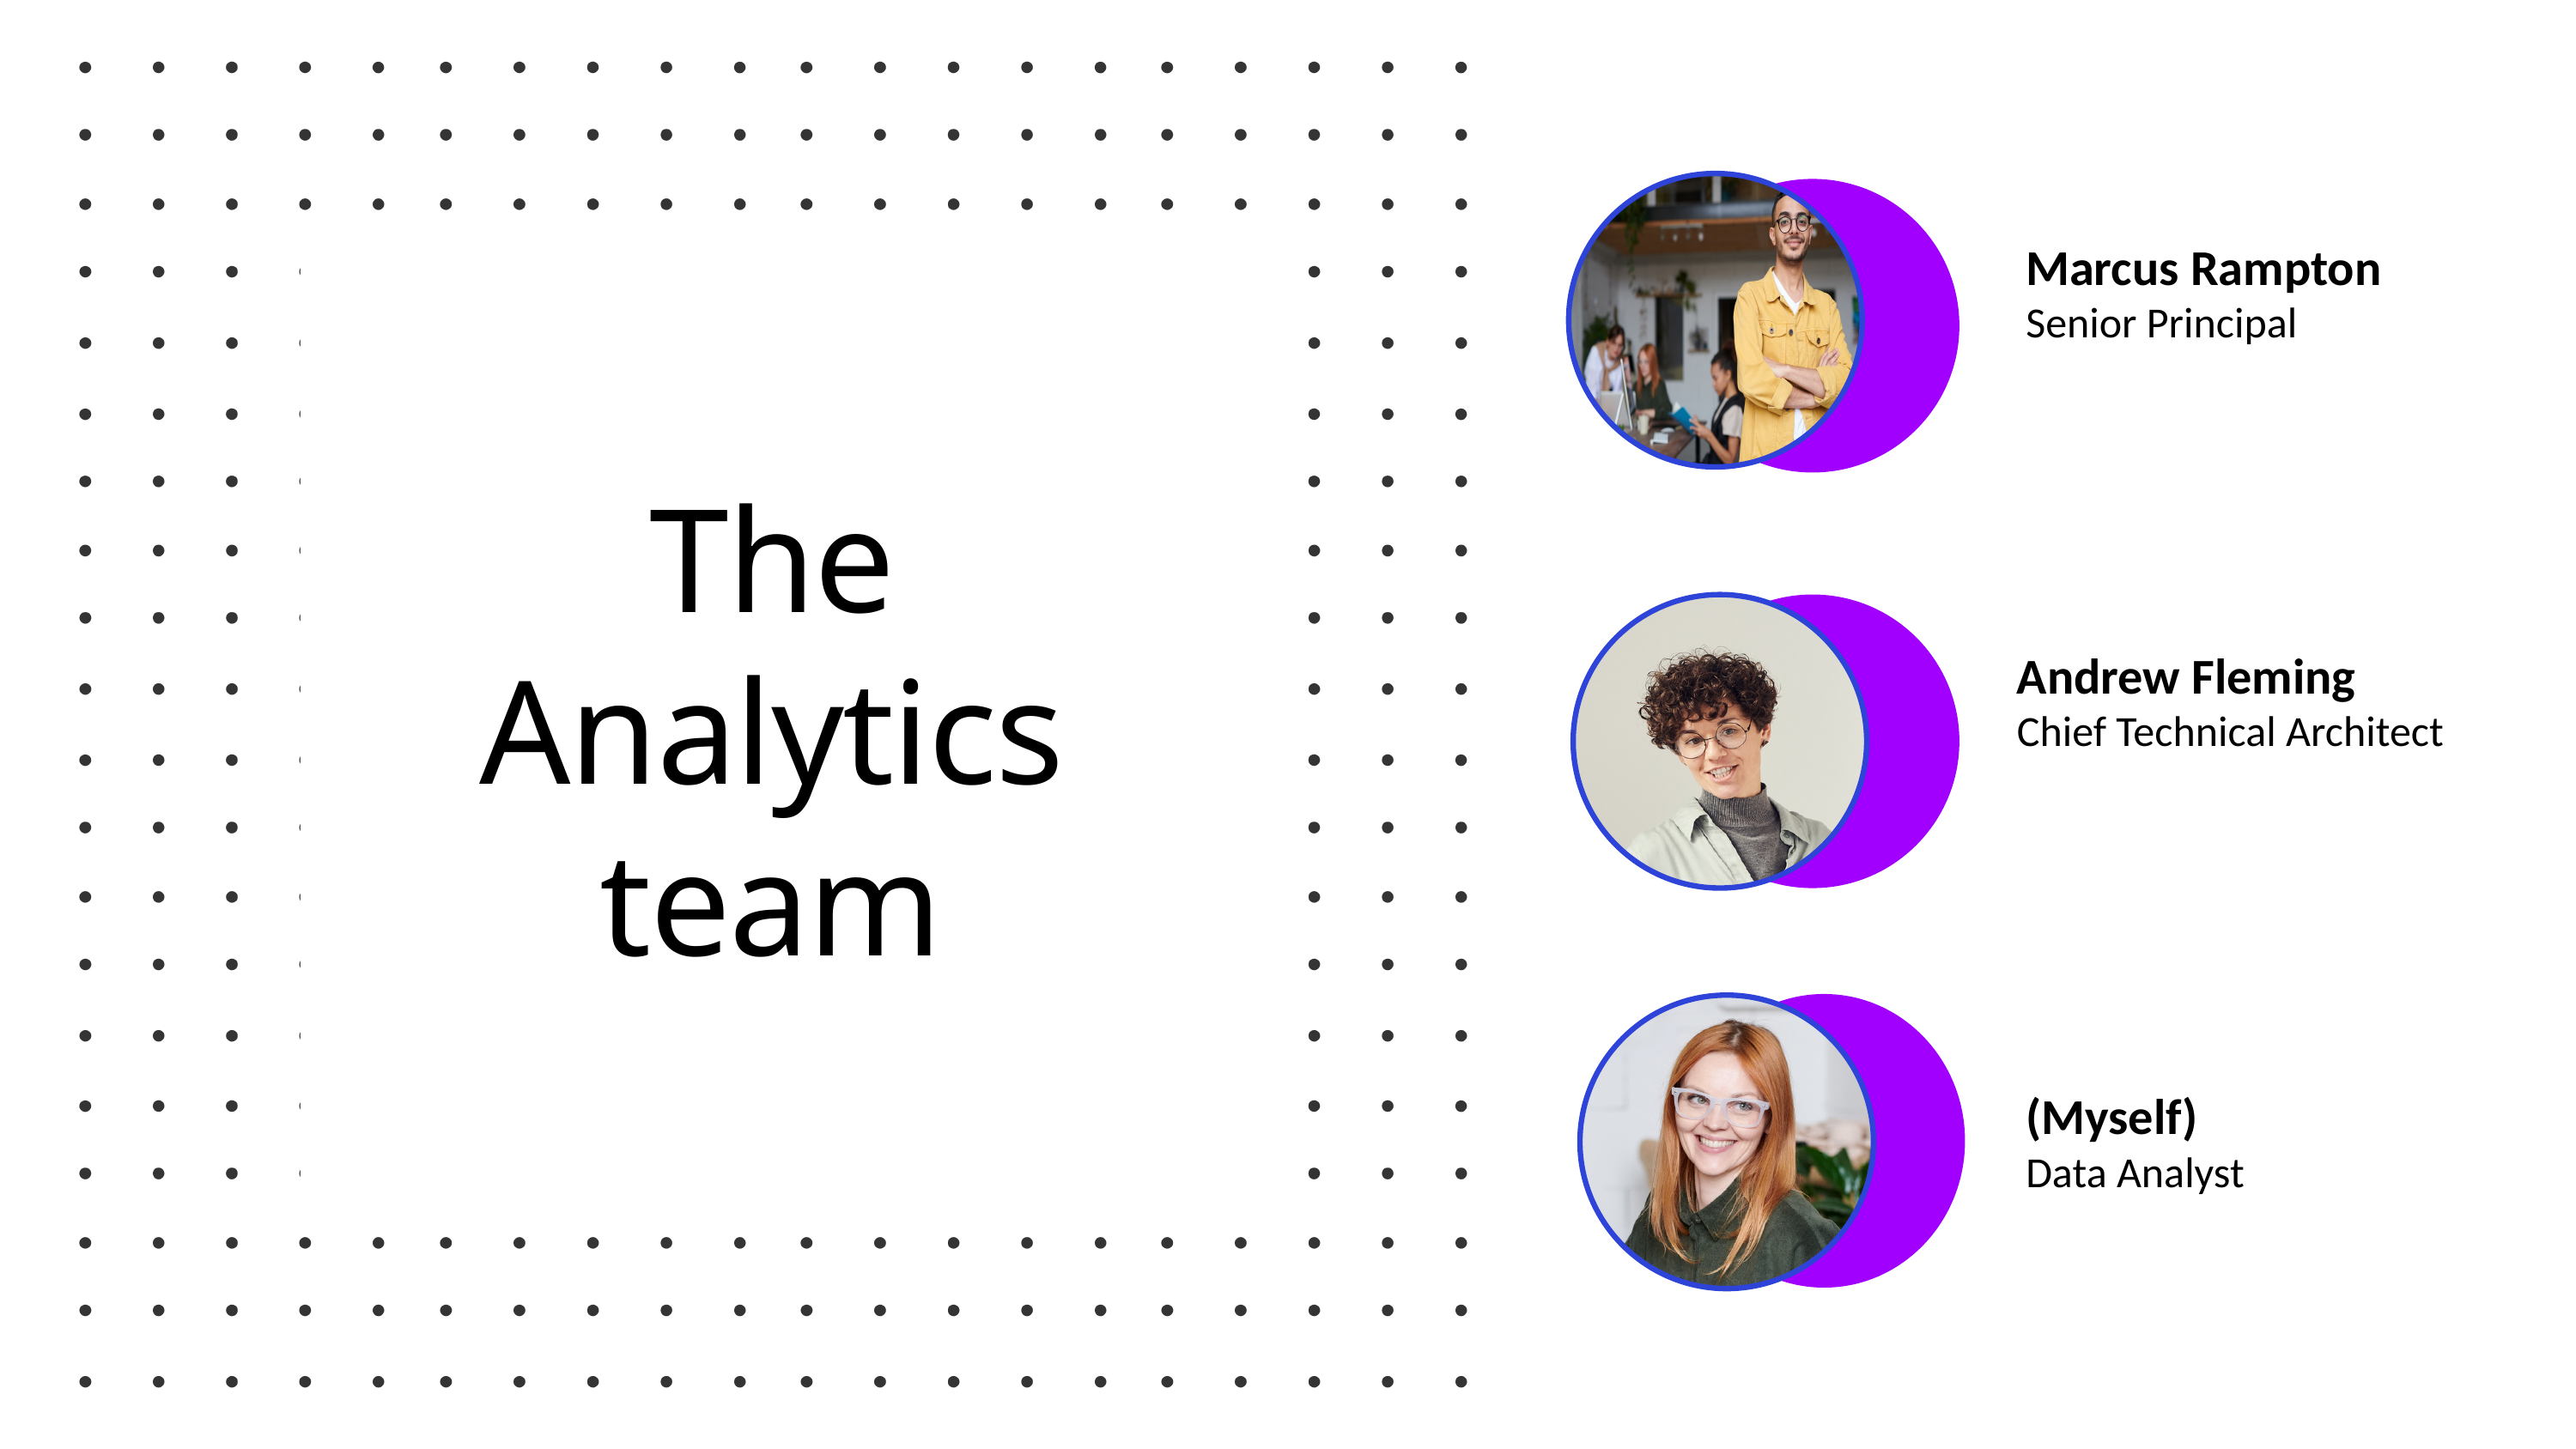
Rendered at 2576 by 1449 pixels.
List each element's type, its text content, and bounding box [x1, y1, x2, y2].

text_box (Myself) Data Analyst [2013, 1077, 2505, 1203]
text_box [1883, 993, 1965, 1288]
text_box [1573, 989, 1880, 1294]
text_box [1874, 179, 1960, 473]
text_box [1565, 591, 1874, 891]
text_box Marcus Rampton Senior Principal [2013, 228, 2404, 354]
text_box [70, 57, 1472, 1392]
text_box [1562, 167, 1869, 473]
text_box Andrew Fleming Chief Technical Architect [2004, 637, 2505, 762]
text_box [1877, 594, 1960, 888]
